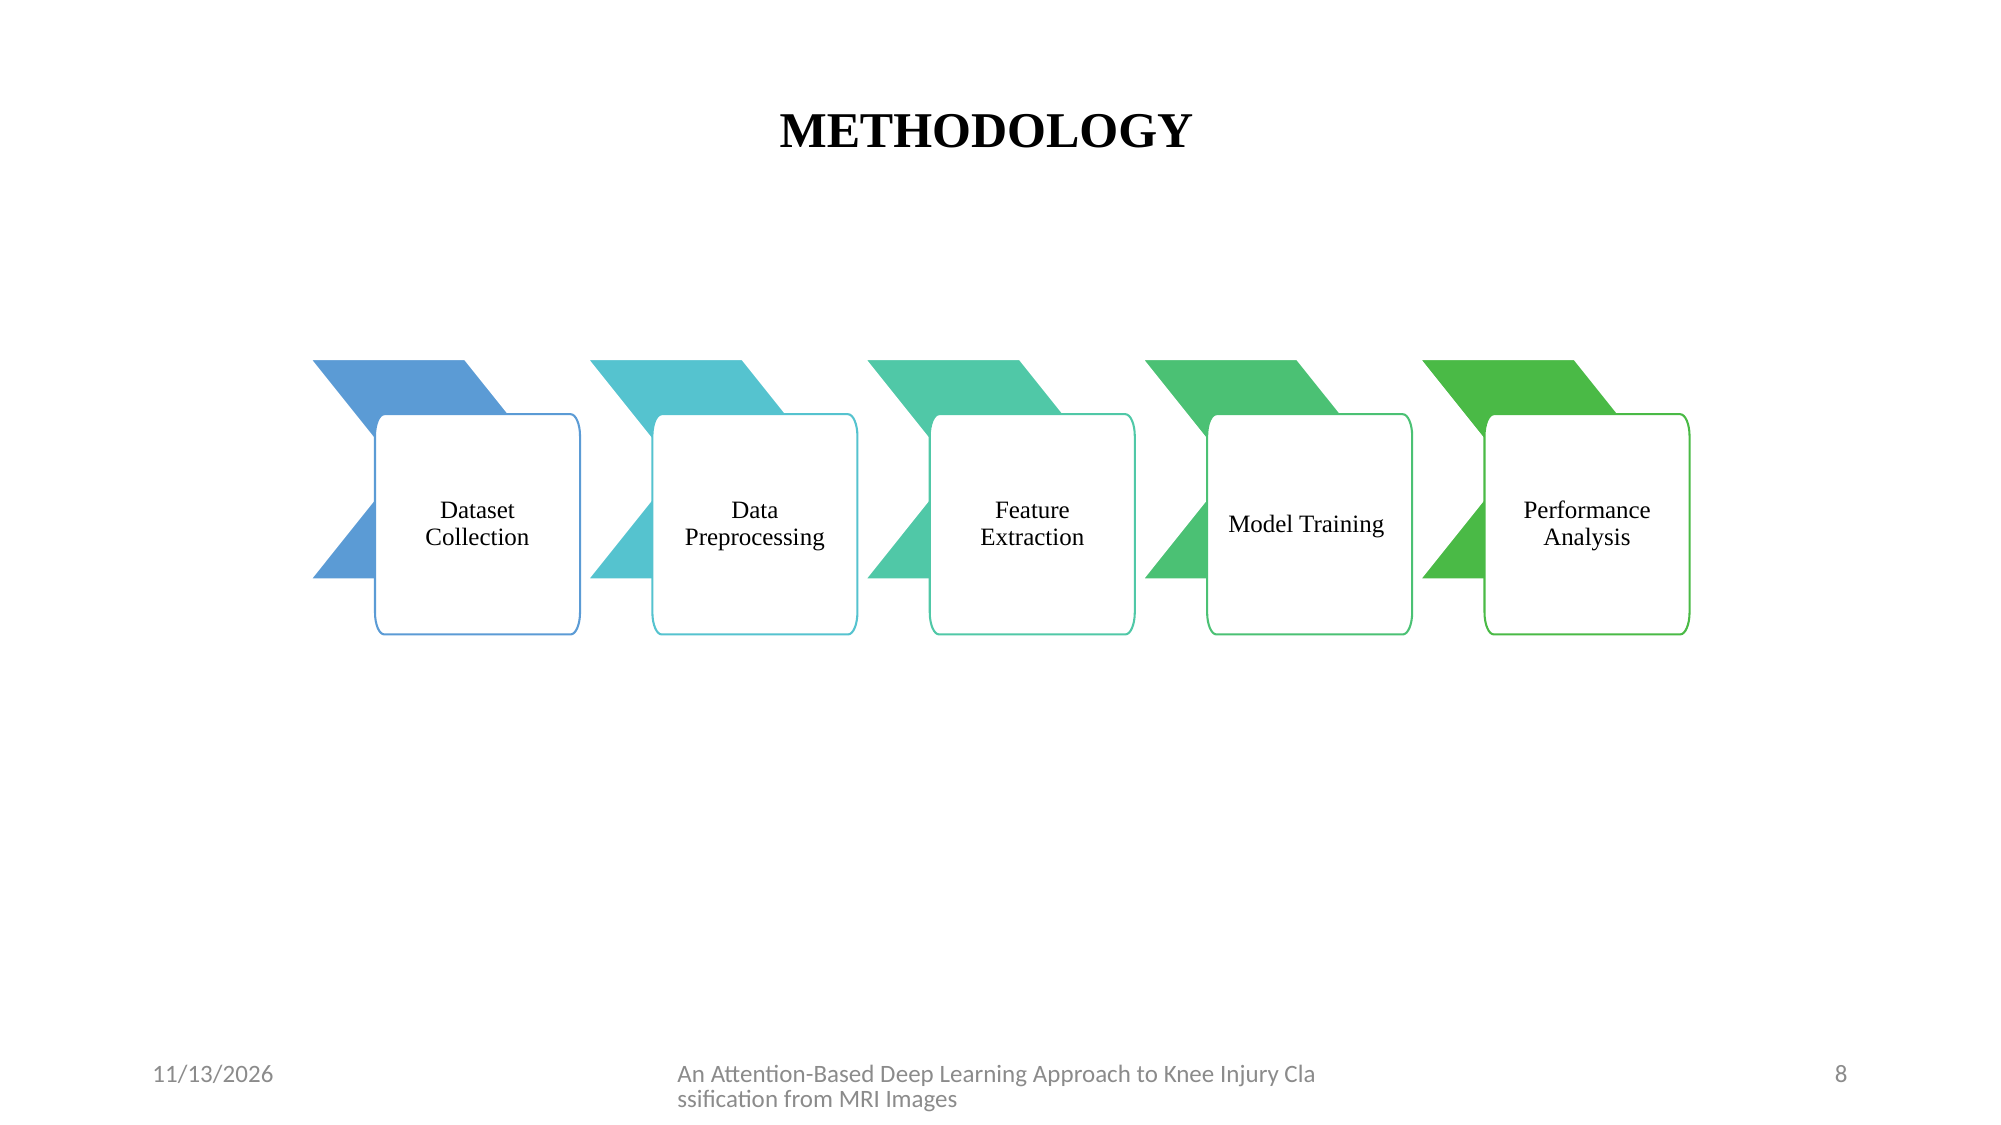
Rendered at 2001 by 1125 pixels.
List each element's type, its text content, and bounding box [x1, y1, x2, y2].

text_box METHODOLOGY [723, 89, 1250, 165]
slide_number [137, 1042, 588, 1103]
slide_number 8 [1412, 1042, 1863, 1103]
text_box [310, 359, 1690, 635]
footer An Attention-Based Deep Learning Approach to Knee Injury Classification from MRI Images [662, 1042, 1338, 1103]
